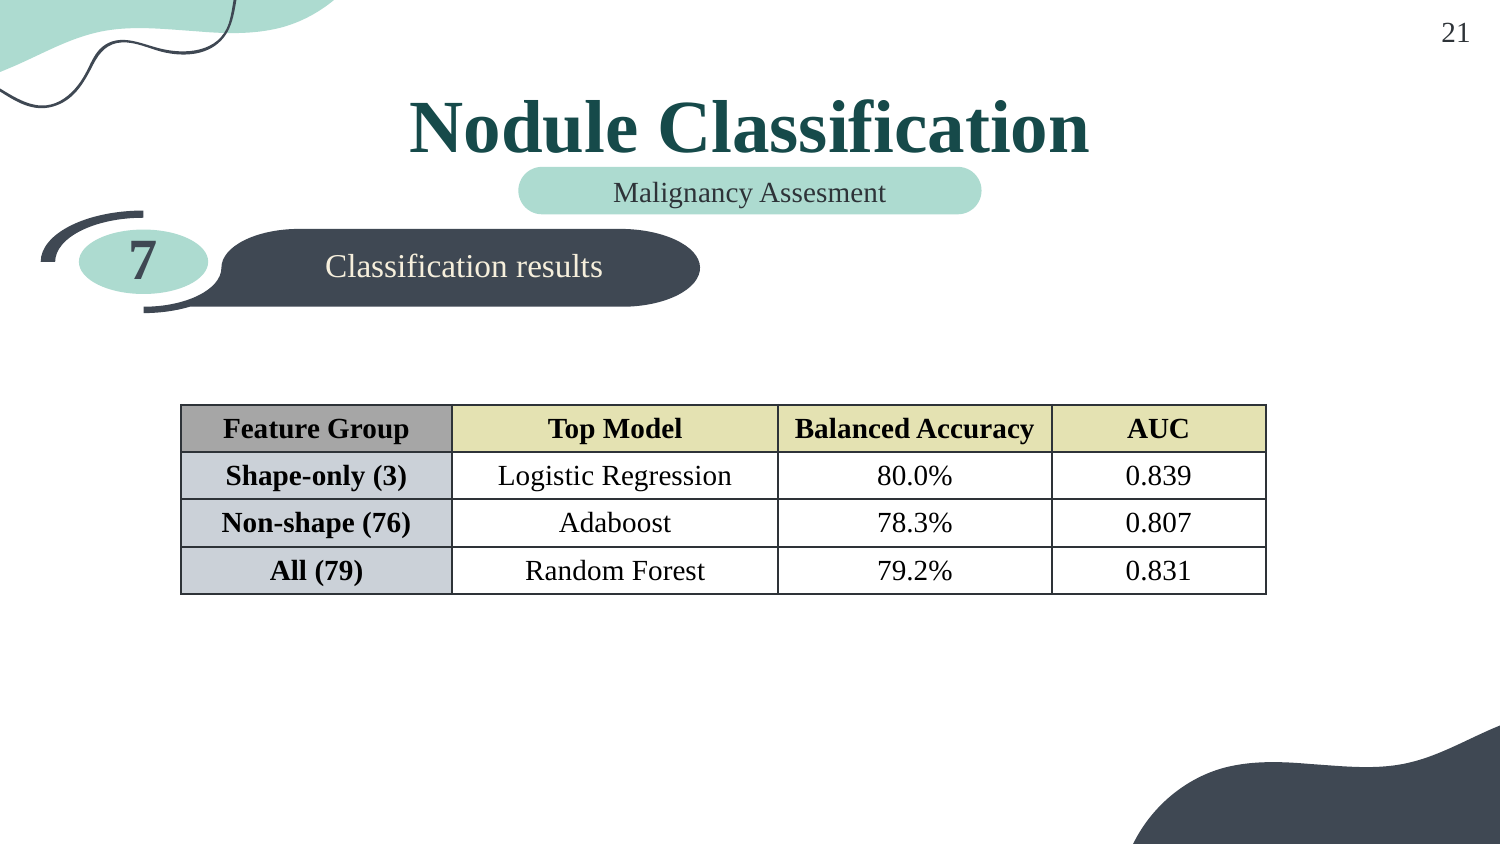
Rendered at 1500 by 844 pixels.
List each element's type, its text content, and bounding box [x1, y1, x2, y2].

table_cell Random Forest [453, 548, 777, 593]
table_header AUC [1053, 406, 1265, 451]
table_cell 80.0% [779, 453, 1051, 498]
table_cell Shape-only (3) [182, 453, 451, 498]
table_cell All (79) [182, 548, 451, 593]
table_header Feature Group [182, 406, 451, 451]
table_cell Logistic Regression [453, 453, 777, 498]
table_cell 0.831 [1053, 548, 1265, 593]
table_cell Non-shape (76) [182, 500, 451, 546]
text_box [40, 210, 725, 314]
table_cell 0.807 [1053, 500, 1265, 546]
title Nodule Classification [116, 77, 1383, 152]
table_header Balanced Accuracy [779, 406, 1051, 451]
text_box Malignancy Assesment [518, 166, 982, 215]
table_header Top Model [453, 406, 777, 451]
text_box 21 [1412, 12, 1500, 65]
table_cell 79.2% [779, 548, 1051, 593]
table_cell 0.839 [1053, 453, 1265, 498]
table_cell 78.3% [779, 500, 1051, 546]
table_cell Adaboost [453, 500, 777, 546]
